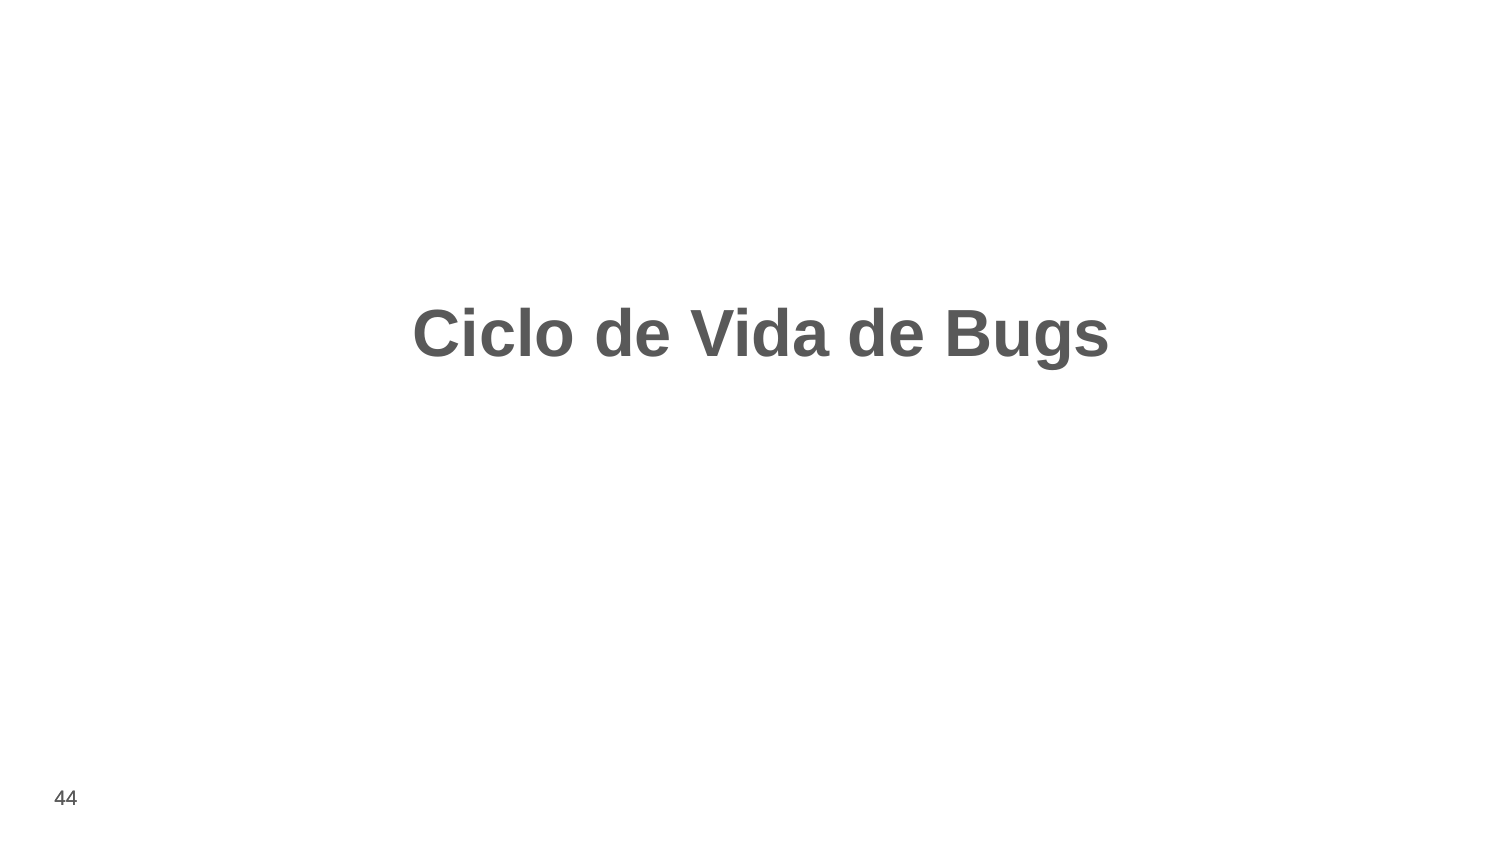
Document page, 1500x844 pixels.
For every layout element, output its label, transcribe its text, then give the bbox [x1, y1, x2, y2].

list Ciclo de Vida de Bugs [51, 264, 1474, 364]
slide_number ‹#› [2, 764, 93, 830]
